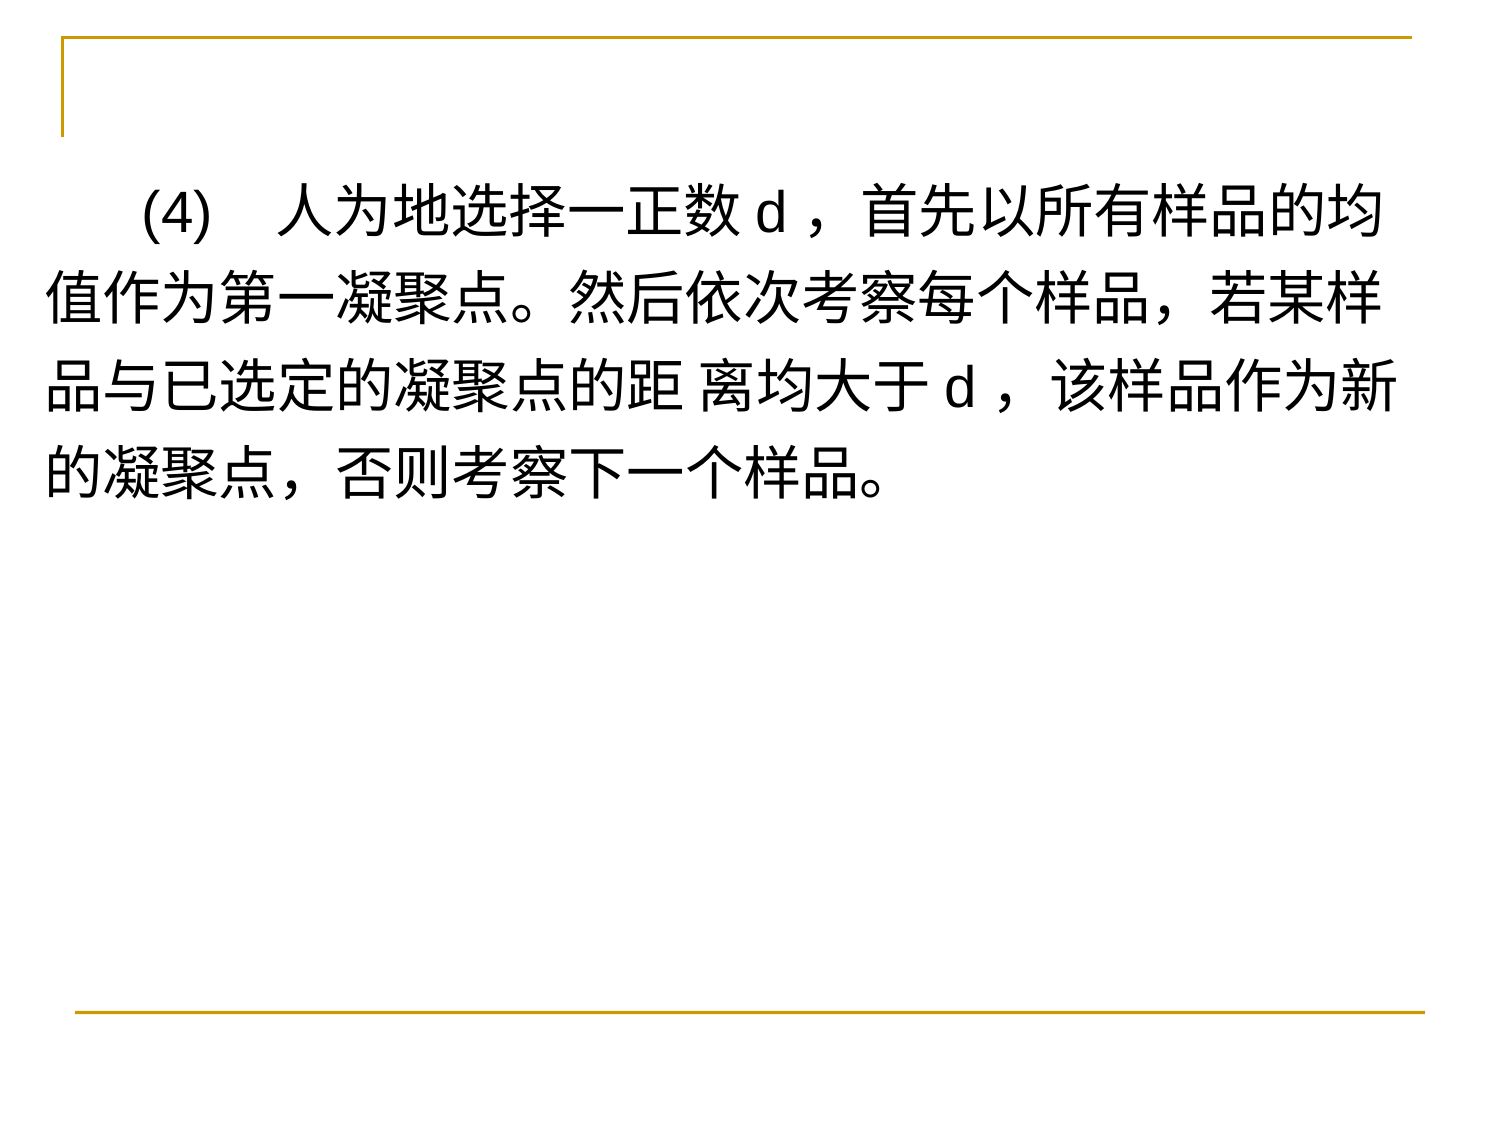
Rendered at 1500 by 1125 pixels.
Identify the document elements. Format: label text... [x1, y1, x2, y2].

text_box (4) 人为地选择一正数d，首先以所有样品的均值作为第一凝聚点。然后依次考察每个样品，若某样品与已选定的凝聚点的距 离均大于d，该样品作为新的凝聚点，否则考察下一个样品。 [29, 148, 1455, 514]
